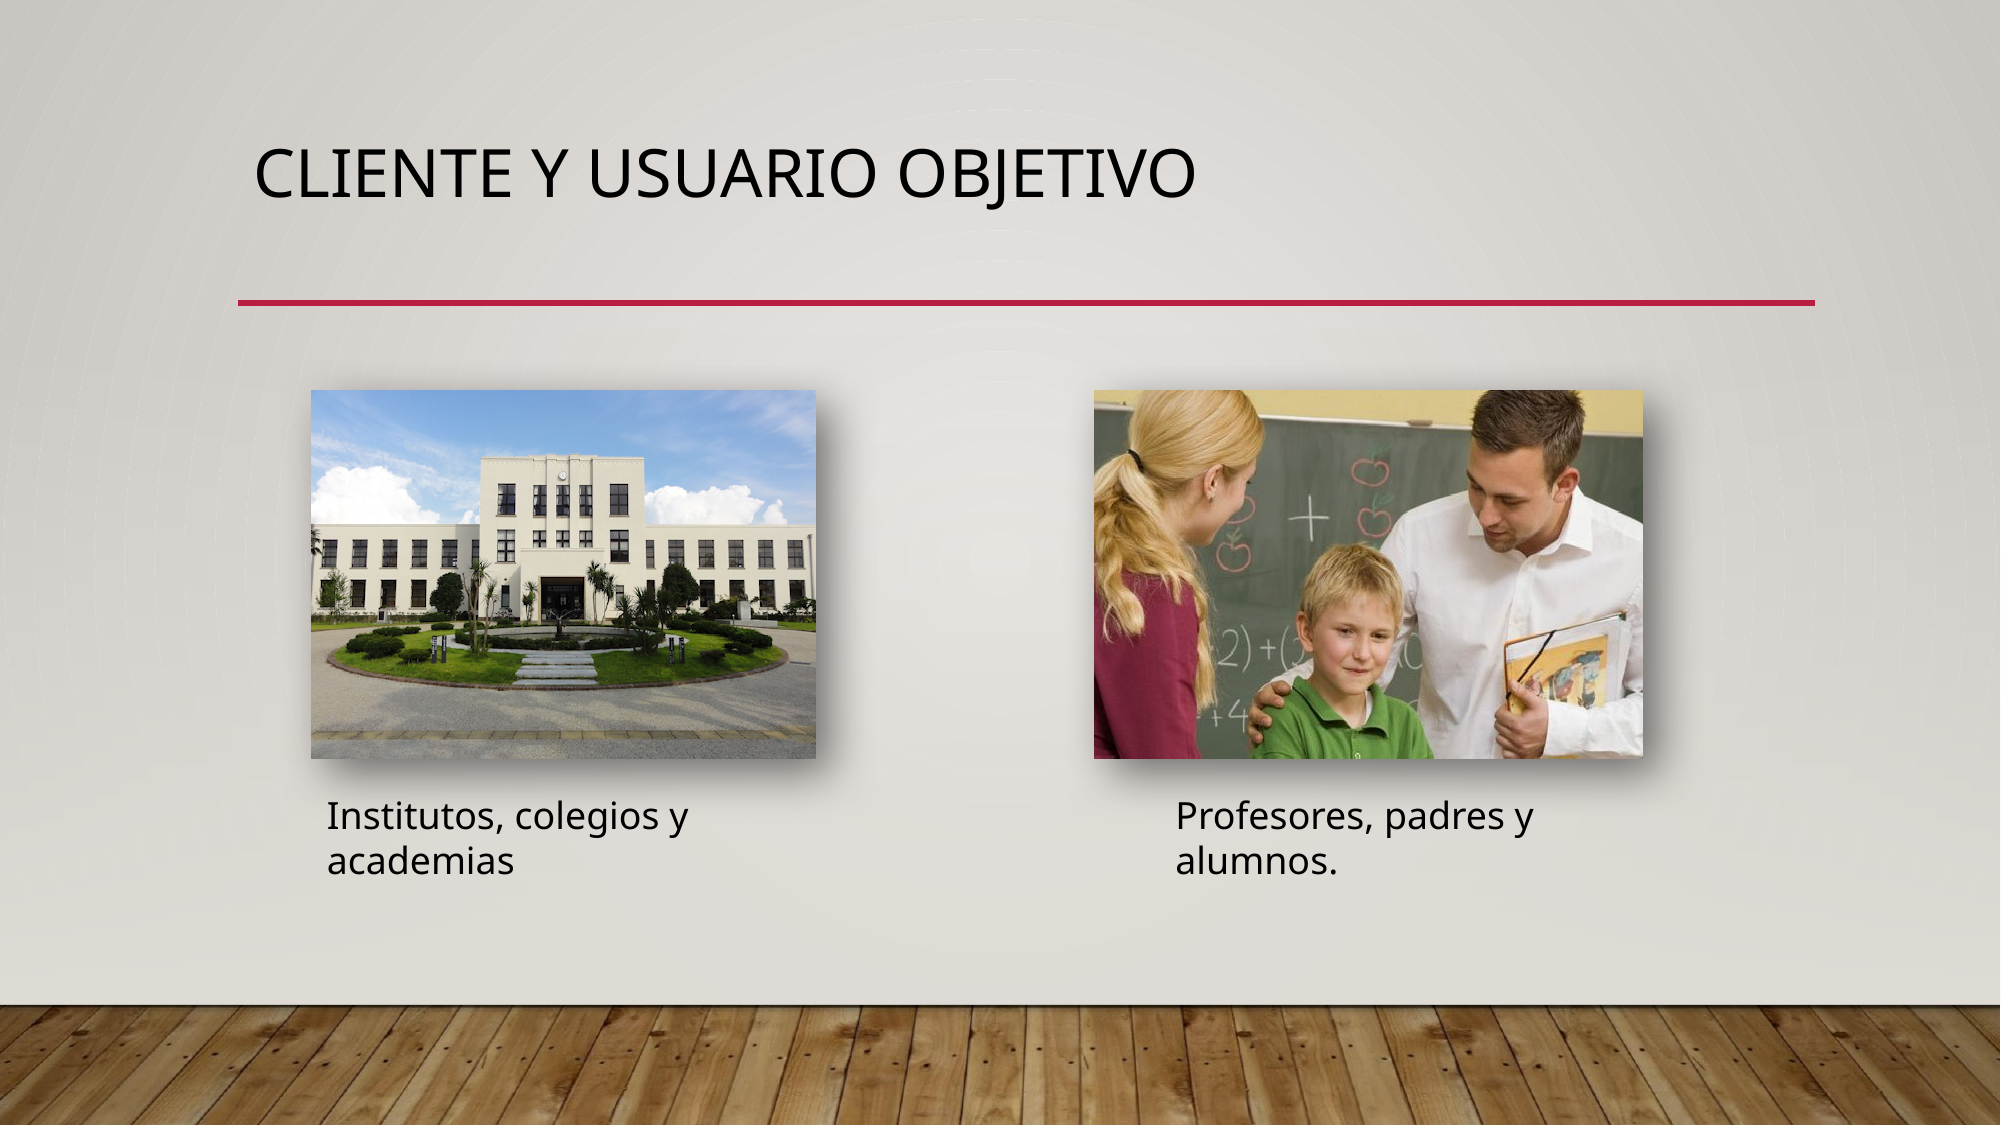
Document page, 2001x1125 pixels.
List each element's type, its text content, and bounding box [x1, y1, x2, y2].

text_box Institutos, colegios y academias [311, 784, 816, 845]
title CLIENTE Y USUARIO OBJETIVO [238, 131, 1814, 305]
picture [0, 1005, 2000, 1125]
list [311, 390, 816, 760]
picture [1094, 390, 1644, 760]
text_box Profesores, padres y alumnos. [1160, 805, 1643, 845]
